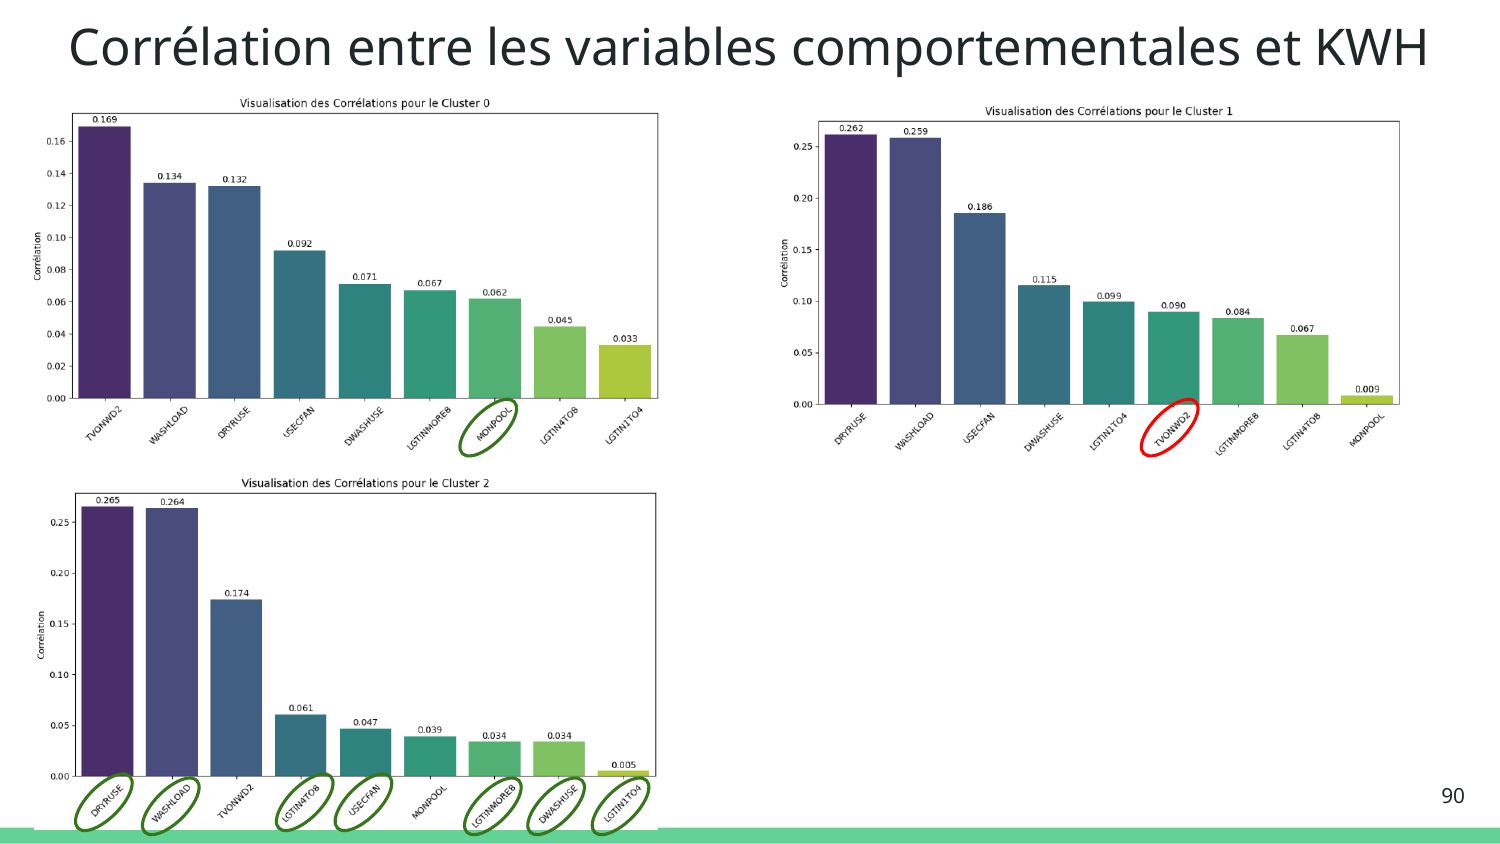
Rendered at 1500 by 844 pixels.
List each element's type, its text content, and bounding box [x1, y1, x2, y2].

picture [34, 473, 659, 830]
slide_number ‹#› [1389, 764, 1480, 830]
picture [772, 101, 1403, 458]
title Corrélation entre les variables comportementales et KWH [51, 0, 1449, 94]
picture [31, 92, 662, 454]
